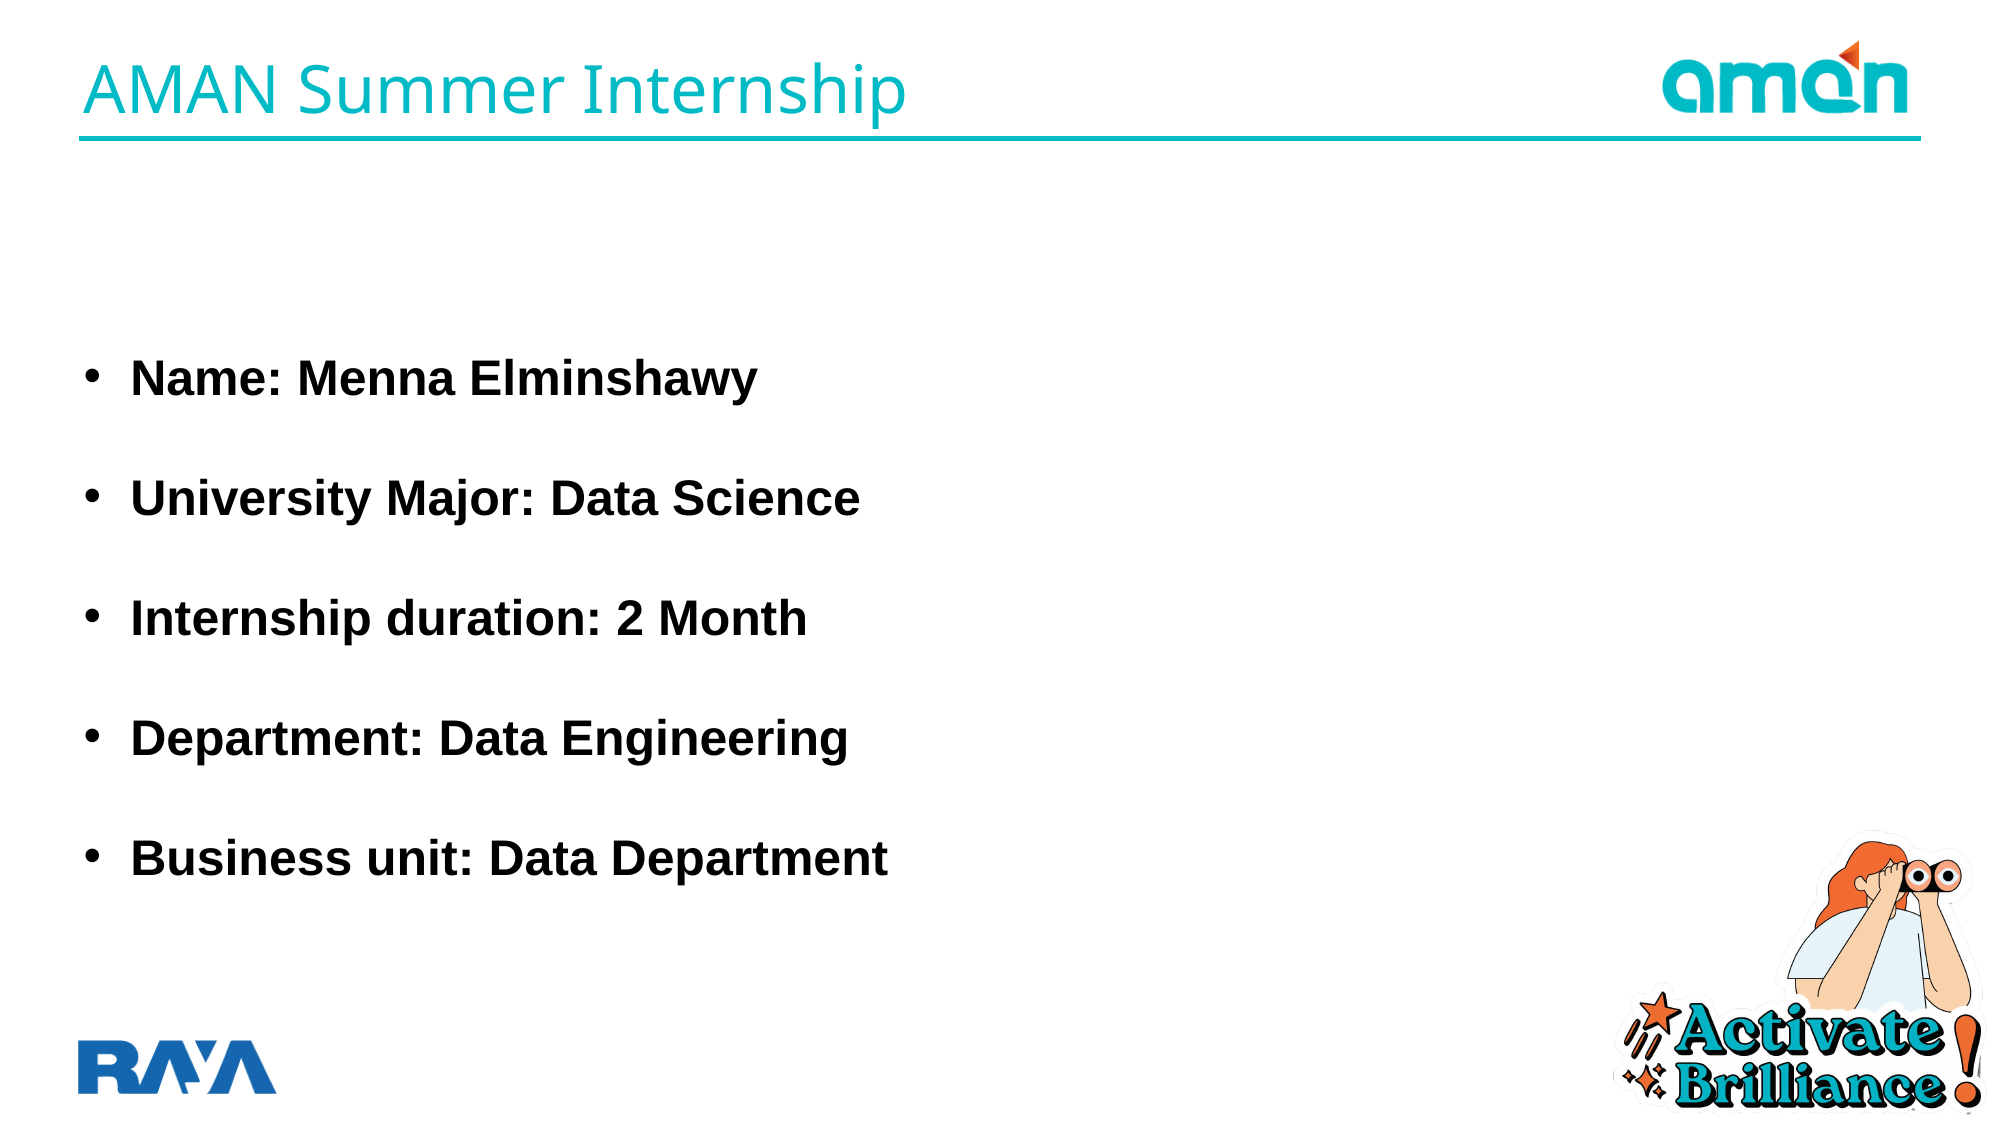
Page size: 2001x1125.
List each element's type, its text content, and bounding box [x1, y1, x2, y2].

picture [78, 1039, 278, 1094]
picture [1595, 814, 2000, 1125]
text_box AMAN Summer Internship [68, 31, 938, 153]
text_box Name: Menna Elminshawy University Major: Data Science Internship duration: 2 Month Department: Data Engineering Business unit: Data Department [68, 278, 1658, 893]
picture [1661, 40, 1909, 114]
